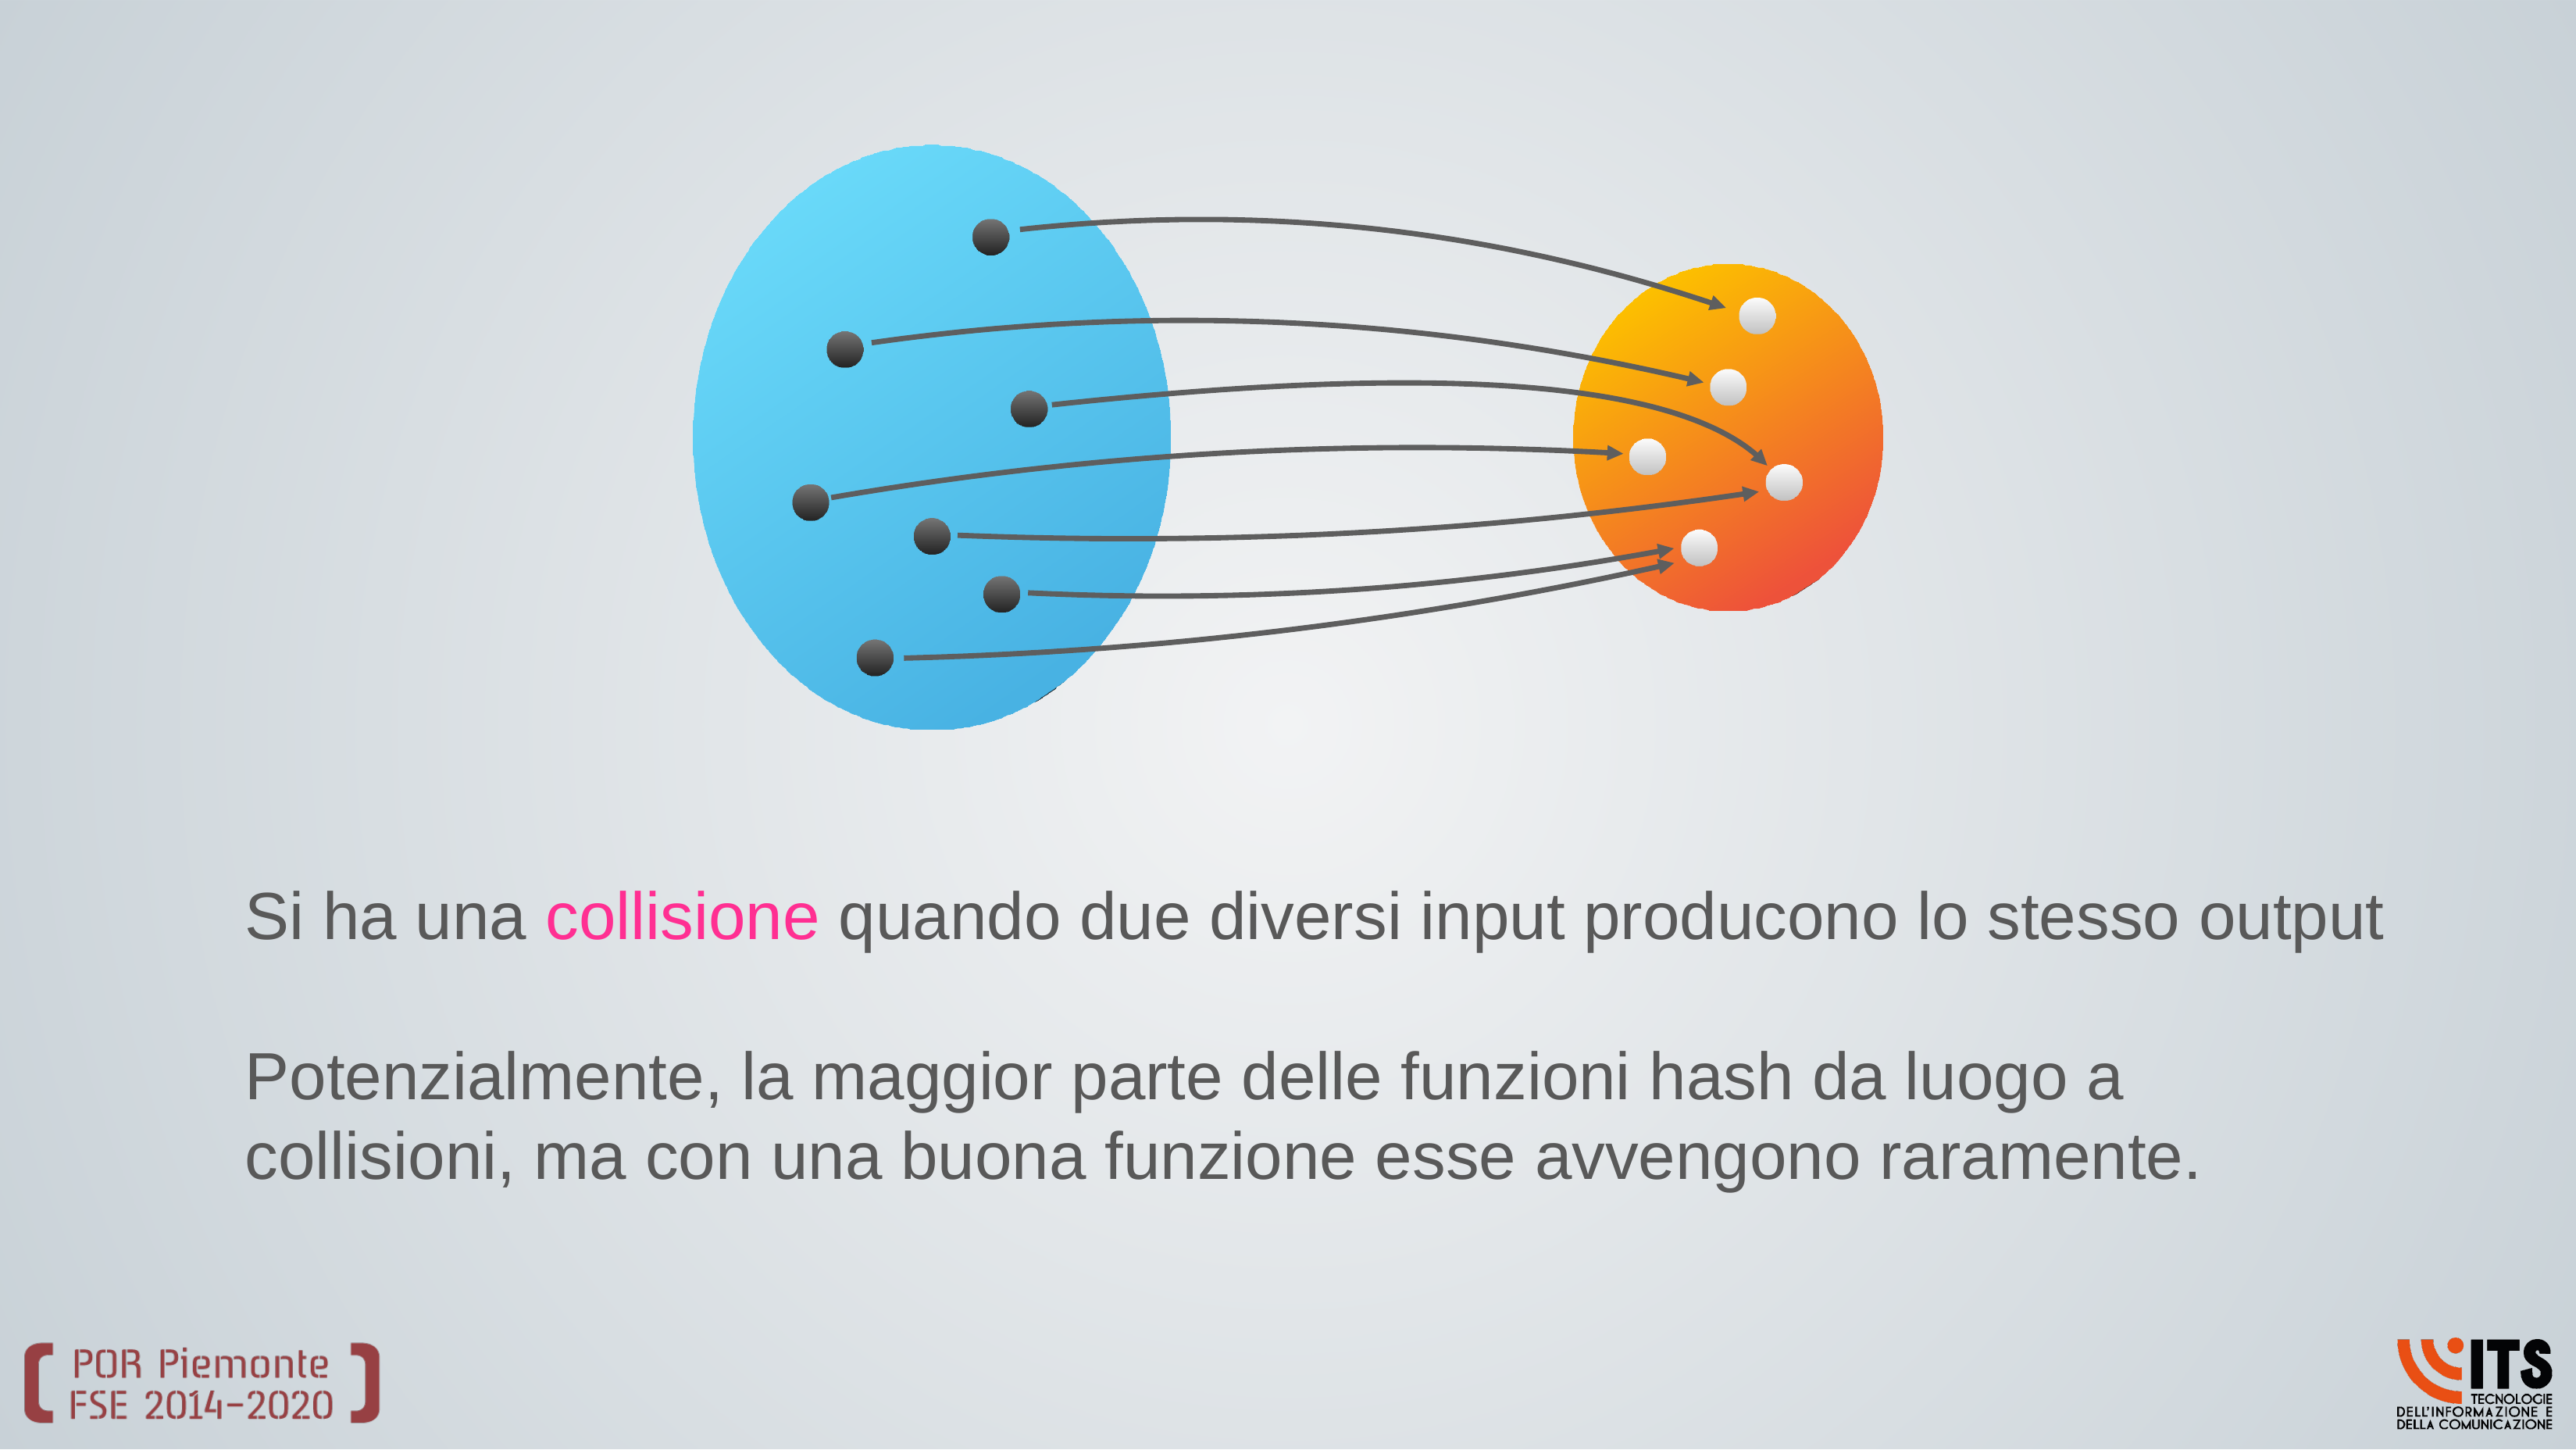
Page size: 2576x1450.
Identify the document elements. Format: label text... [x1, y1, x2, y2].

text_box Si ha una collisione quando due diversi input producono lo stesso output Potenzialmente, la maggior parte delle funzioni hash da luogo a collisioni, ma con una buona funzione esse avvengono raramente. [233, 866, 2411, 1199]
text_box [693, 145, 1883, 730]
picture [0, 0, 2576, 1449]
